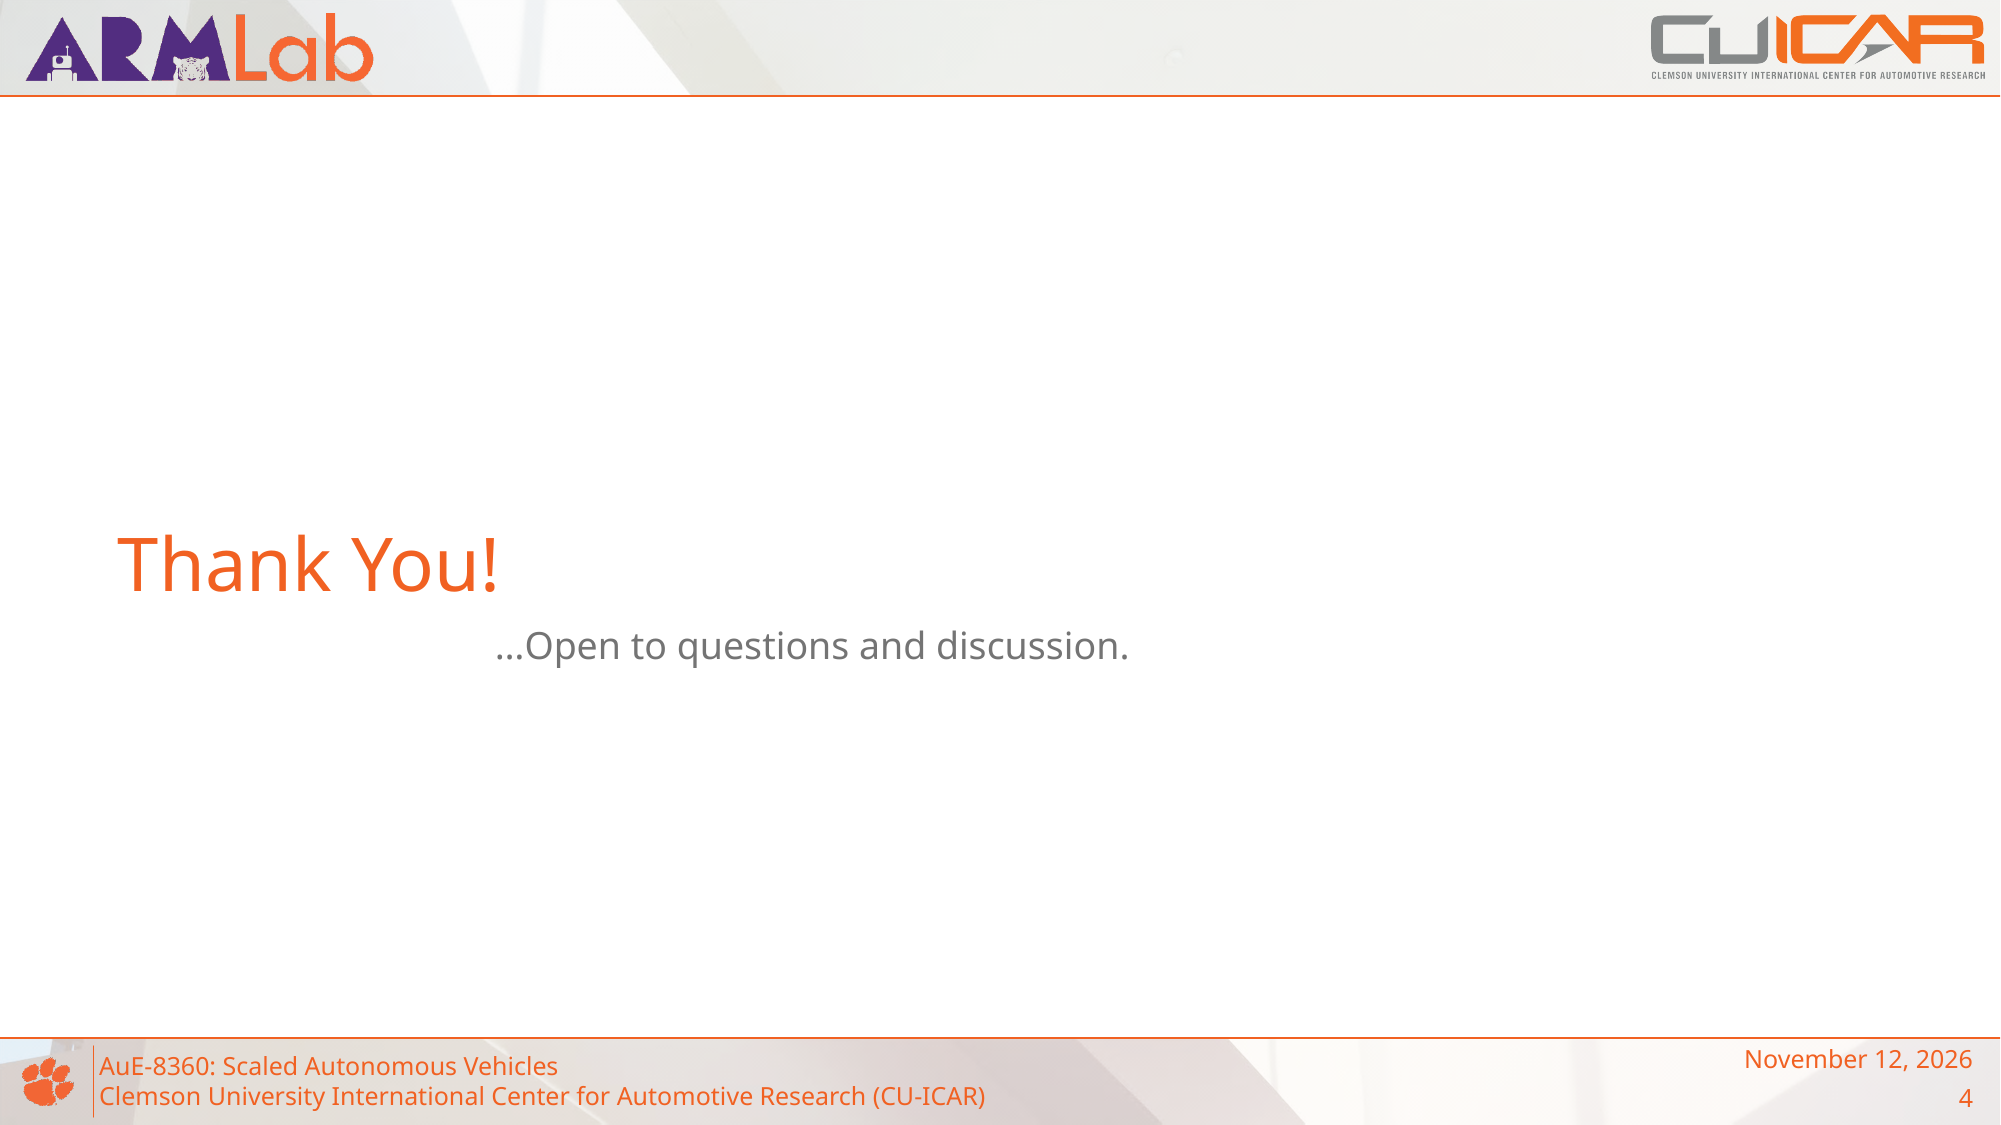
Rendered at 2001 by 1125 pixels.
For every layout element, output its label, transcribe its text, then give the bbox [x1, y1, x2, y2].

picture [0, 0, 2000, 95]
picture [0, 1039, 2000, 1125]
title Thank You! [103, 510, 1897, 614]
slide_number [1682, 1046, 1989, 1075]
slide_number 4 [1682, 1085, 1989, 1115]
text_box …Open to questions and discussion. [103, 614, 1897, 720]
